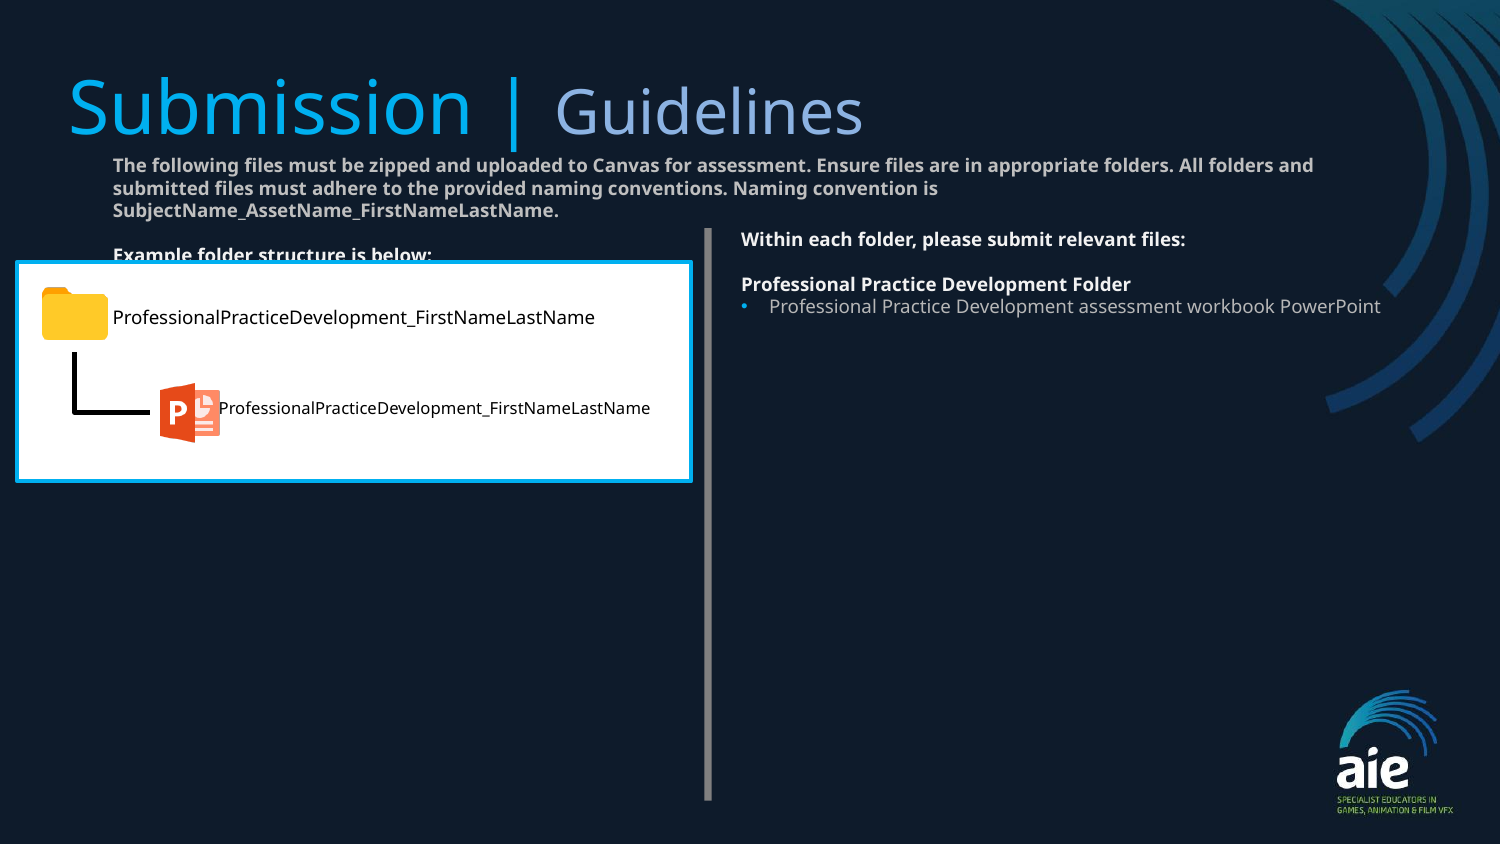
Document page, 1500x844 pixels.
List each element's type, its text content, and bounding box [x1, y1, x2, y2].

text_box Within each folder, please submit relevant files: Professional Practice Development Folder Professional Practice Development assessment workbook PowerPoint [726, 219, 1453, 370]
text_box [702, 226, 714, 803]
picture [0, 0, 1500, 844]
list The following files must be zipped and uploaded to Canvas for assessment. Ensure files are in appropriate folders. All folders and submitted files must adhere to the provided naming conventions. Naming convention is SubjectName_AssetName_FirstNameLastName. Example folder structure is below: [97, 175, 1330, 763]
title Submission | Guidelines [53, 33, 1426, 175]
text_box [17, 261, 692, 482]
